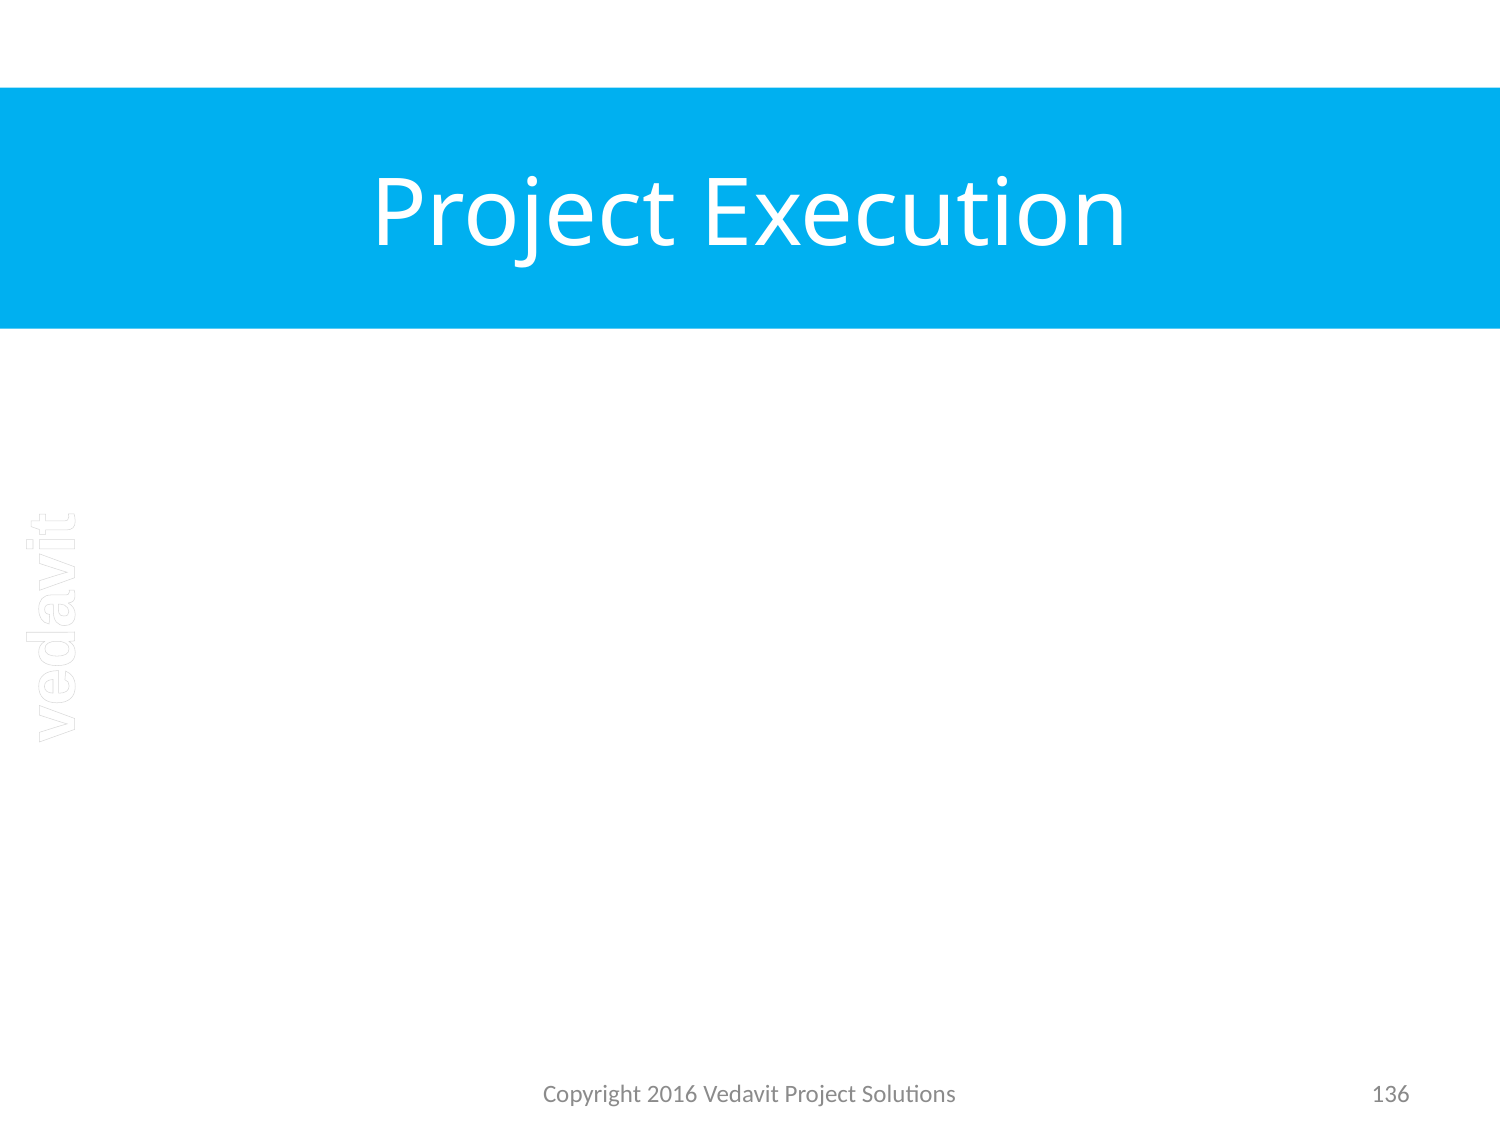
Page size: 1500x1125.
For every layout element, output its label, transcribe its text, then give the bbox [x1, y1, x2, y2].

footer Copyright 2016 Vedavit Project Solutions [512, 1062, 988, 1123]
title Project Execution [0, 87, 1500, 329]
slide_number 136 [1074, 1062, 1425, 1123]
